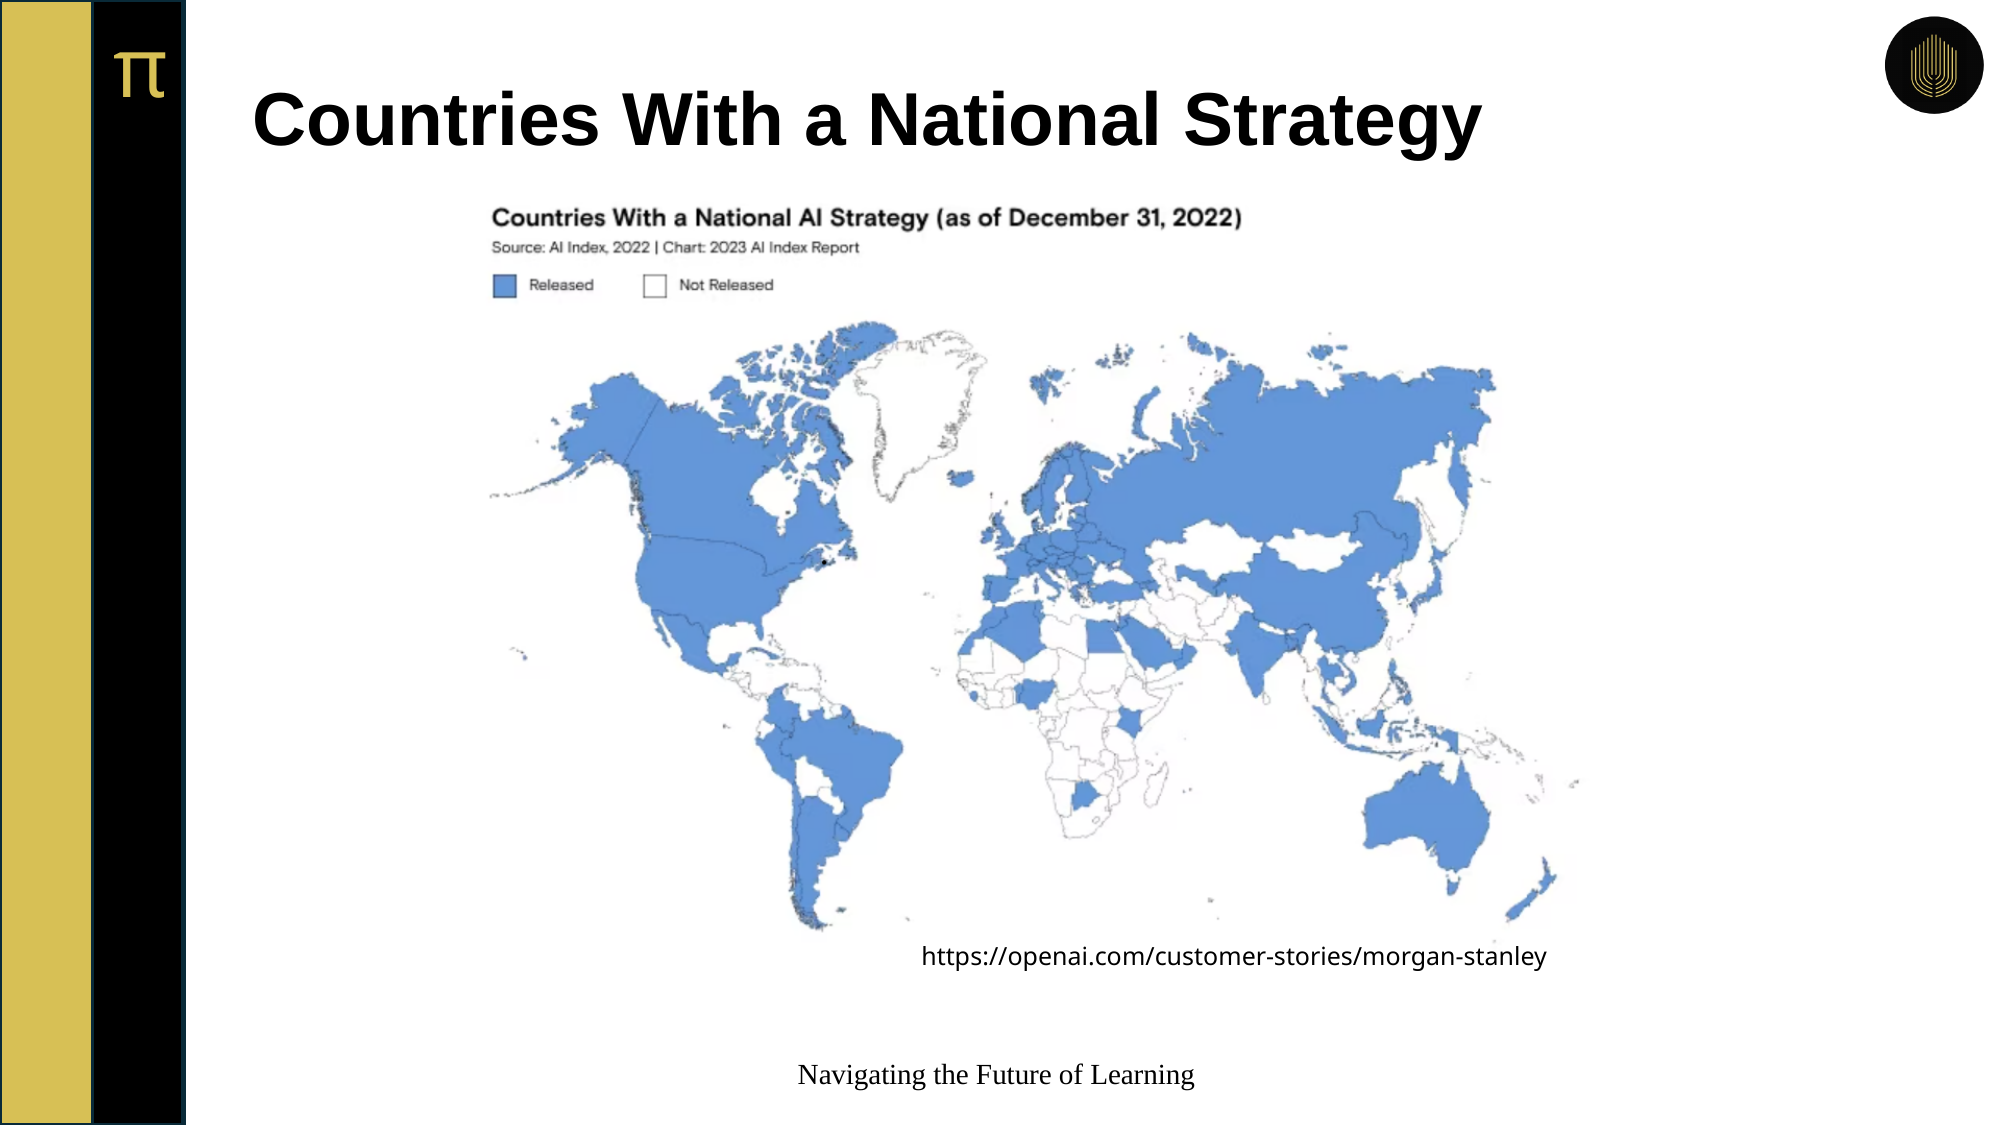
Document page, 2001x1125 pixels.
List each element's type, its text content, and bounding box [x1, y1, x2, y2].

footer Navigating the Future of Learning [662, 1042, 1338, 1103]
text_box Countries With a National Strategy [237, 0, 1842, 170]
picture [478, 192, 1650, 966]
picture [1837, 0, 2000, 165]
text_box [0, 0, 91, 1125]
text_box π [98, 7, 172, 122]
text_box [91, 0, 184, 1125]
text_box https://openai.com/customer-stories/morgan-stanley [906, 966, 1563, 979]
